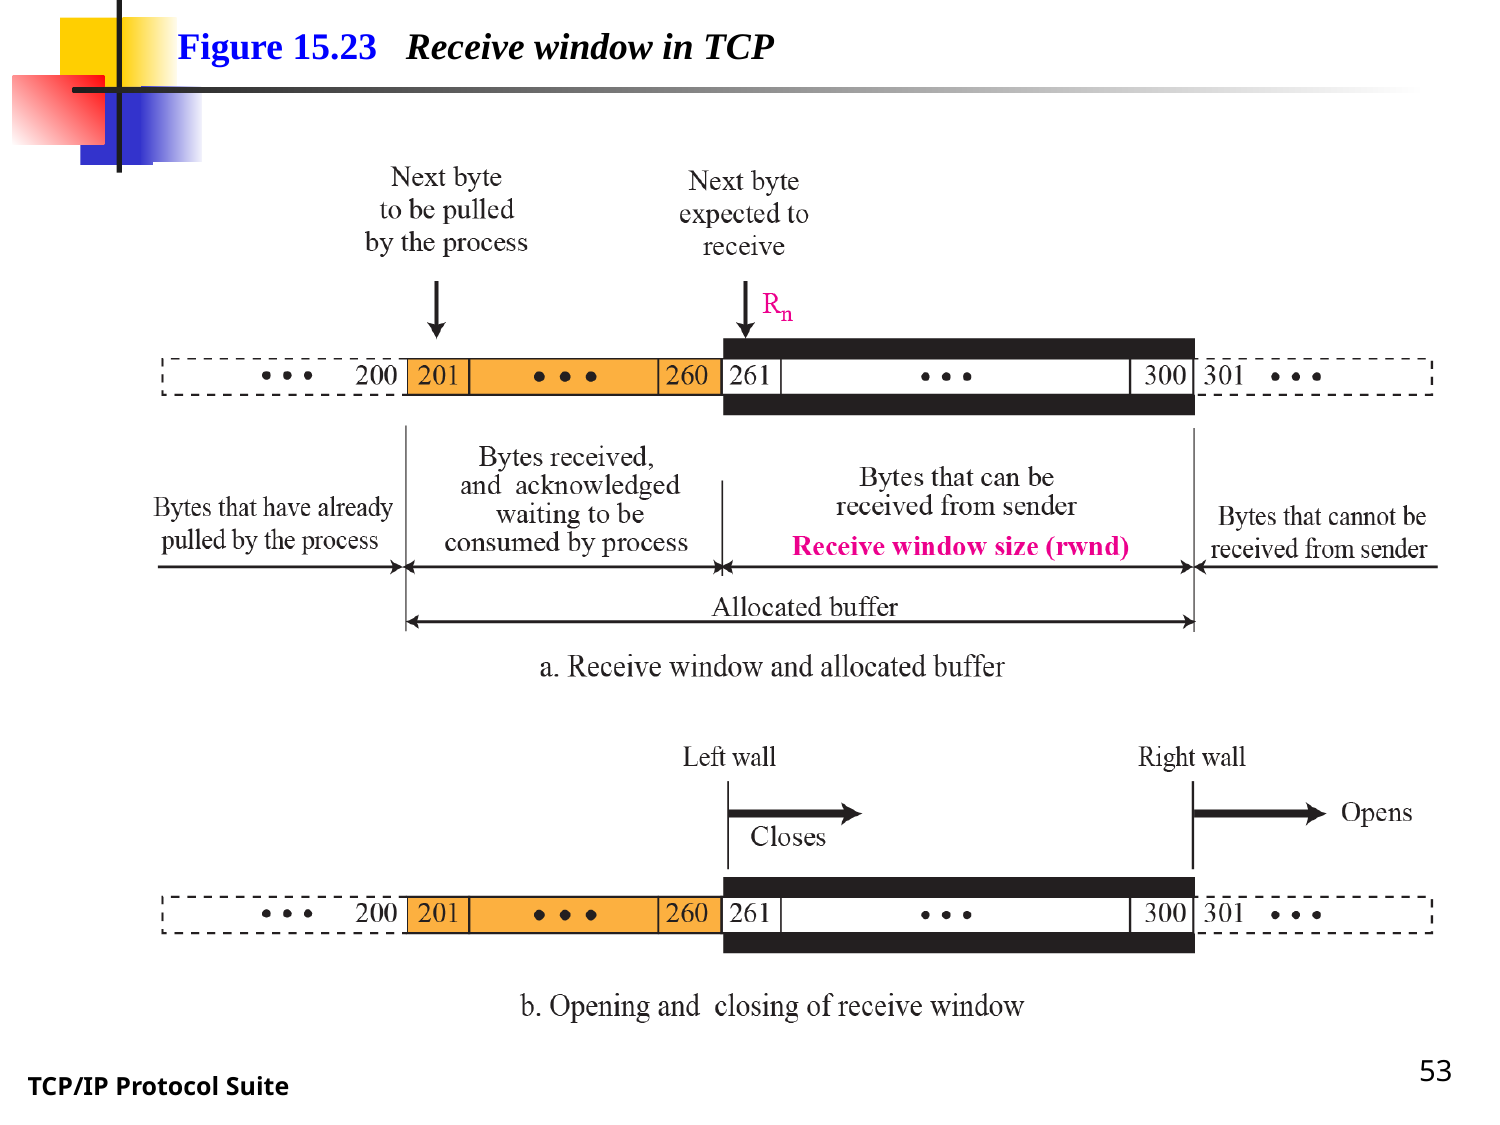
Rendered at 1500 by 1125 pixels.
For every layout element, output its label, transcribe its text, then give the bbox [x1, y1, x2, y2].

text_box [80, 93, 116, 165]
text_box TCP/IP Protocol Suite [12, 1032, 488, 1108]
text_box [141, 93, 202, 165]
text_box [72, 87, 1423, 93]
text_box [122, 93, 141, 165]
text_box Figure 15.23 Receive window in TCP [162, 14, 1100, 75]
text_box [12, 75, 105, 145]
text_box 53 [1155, 1024, 1468, 1100]
text_box [116, 0, 122, 87]
text_box [122, 17, 177, 86]
text_box [116, 93, 122, 173]
picture [153, 162, 1438, 1026]
text_box [60, 17, 116, 86]
